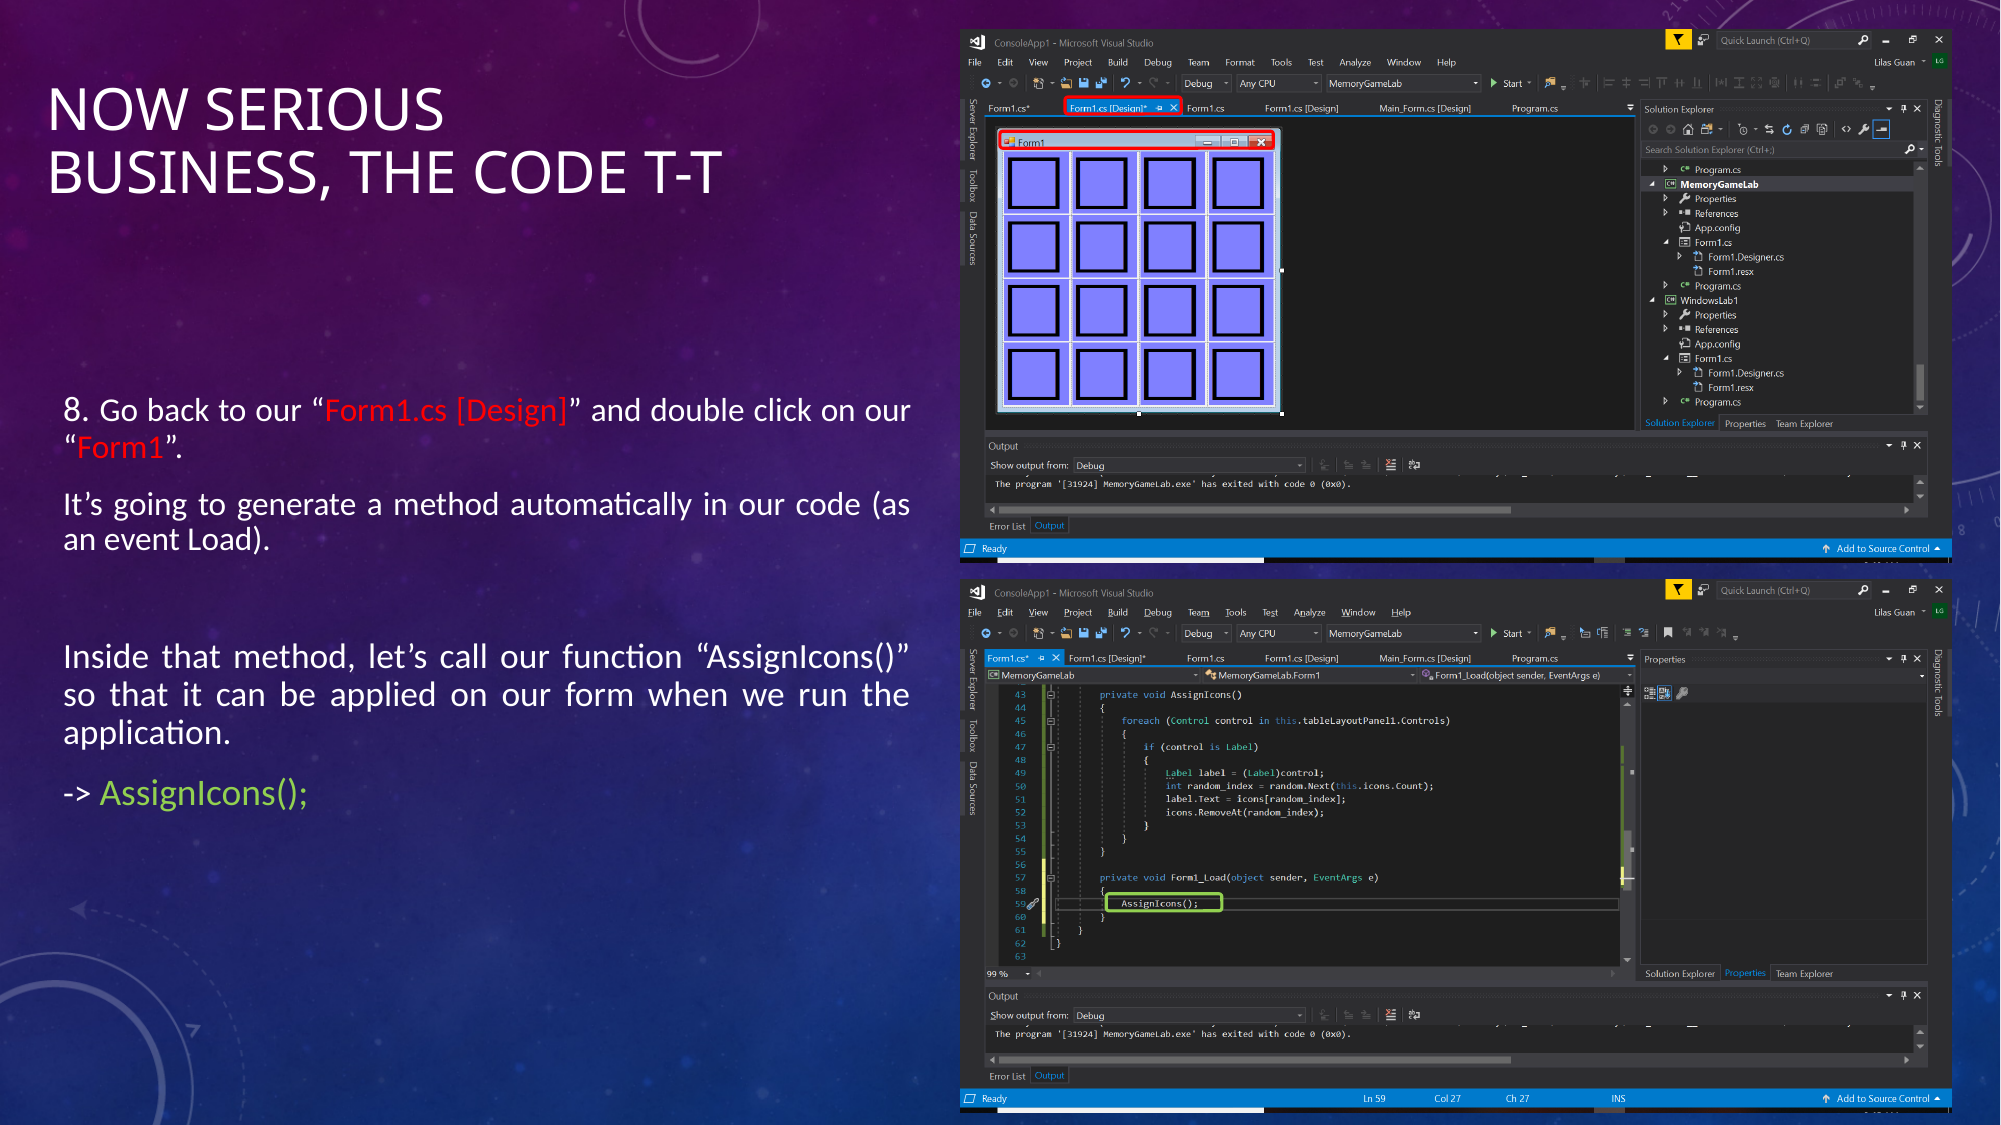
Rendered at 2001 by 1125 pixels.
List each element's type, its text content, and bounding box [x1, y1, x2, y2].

title Now Serious Business, the code T-T [31, 44, 742, 243]
picture [0, 0, 2001, 1125]
text_box 8. Go back to our “Form1.cs [Design]” and double click on our “Form1”. It’s going to generate a method automatically in our code (as an event Load). Inside that method, let’s call our function “AssignIcons()” so that it can be applied on our form when we run the application. -> AssignIcons(); [48, 242, 927, 1081]
